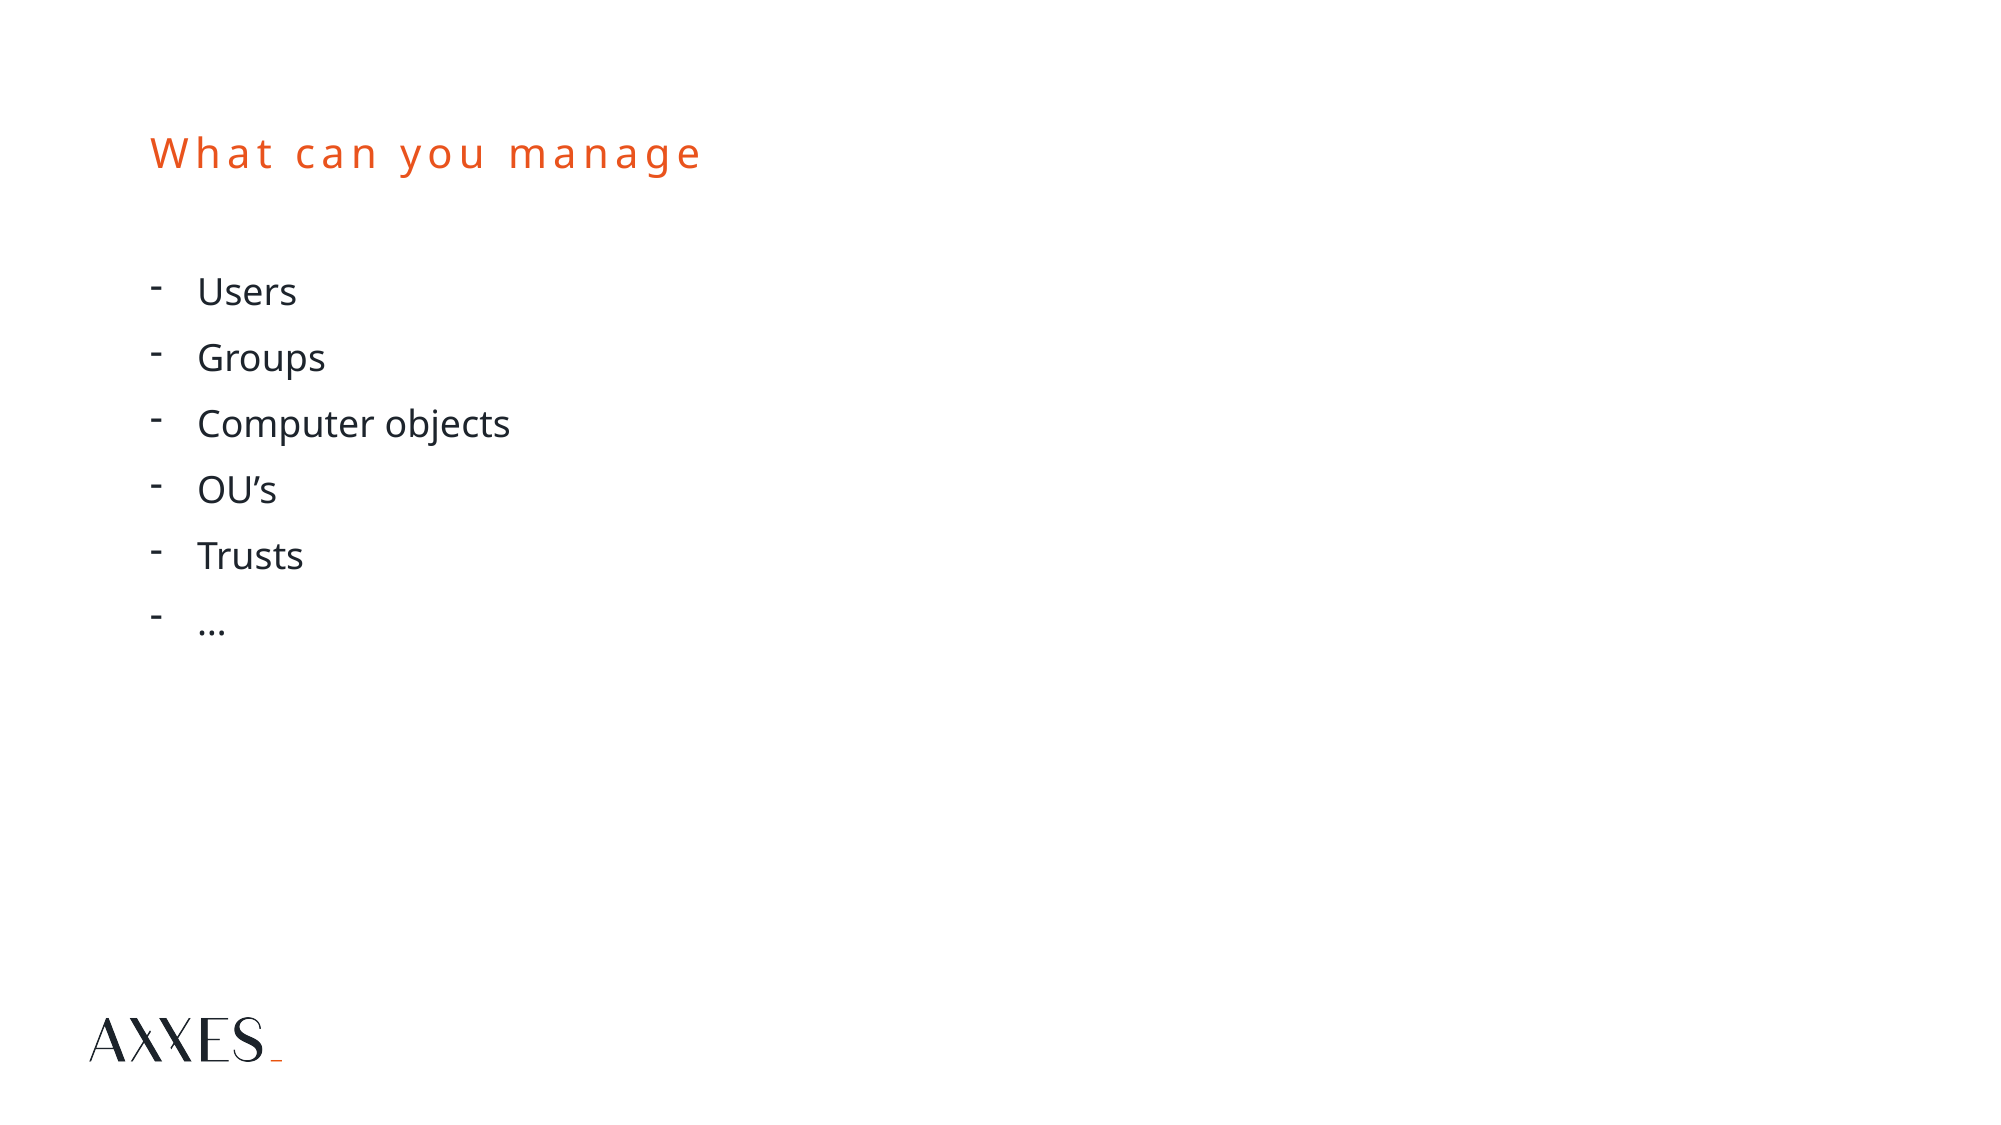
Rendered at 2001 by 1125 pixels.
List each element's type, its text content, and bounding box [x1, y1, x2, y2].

list Users Groups Computer objects OU’s Trusts … [135, 260, 1858, 905]
title What can you manage [135, 113, 781, 186]
picture [89, 1017, 282, 1062]
